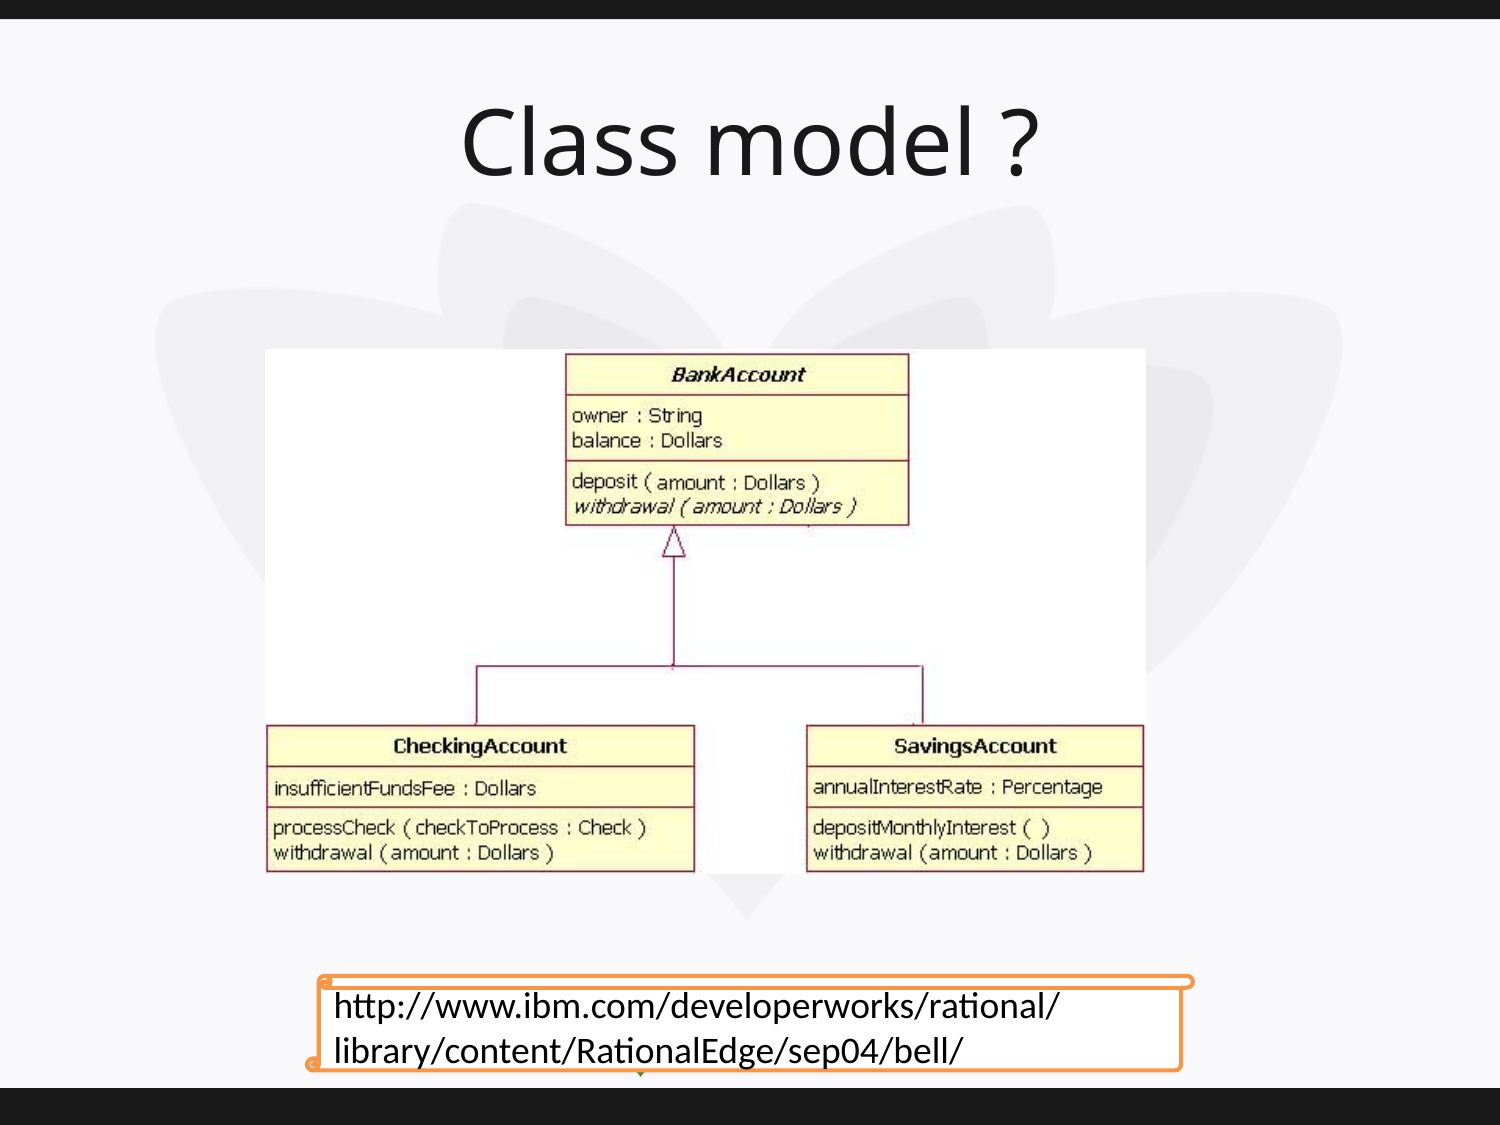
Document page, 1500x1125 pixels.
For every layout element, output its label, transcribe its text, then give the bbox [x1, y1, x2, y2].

title Class model ? [75, 45, 1425, 233]
picture [577, 1073, 916, 1077]
picture [155, 233, 1345, 923]
text_box http://www.ibm.com/developerworks/rational/library/content/RationalEdge/sep04/bell/ [304, 973, 1195, 1073]
